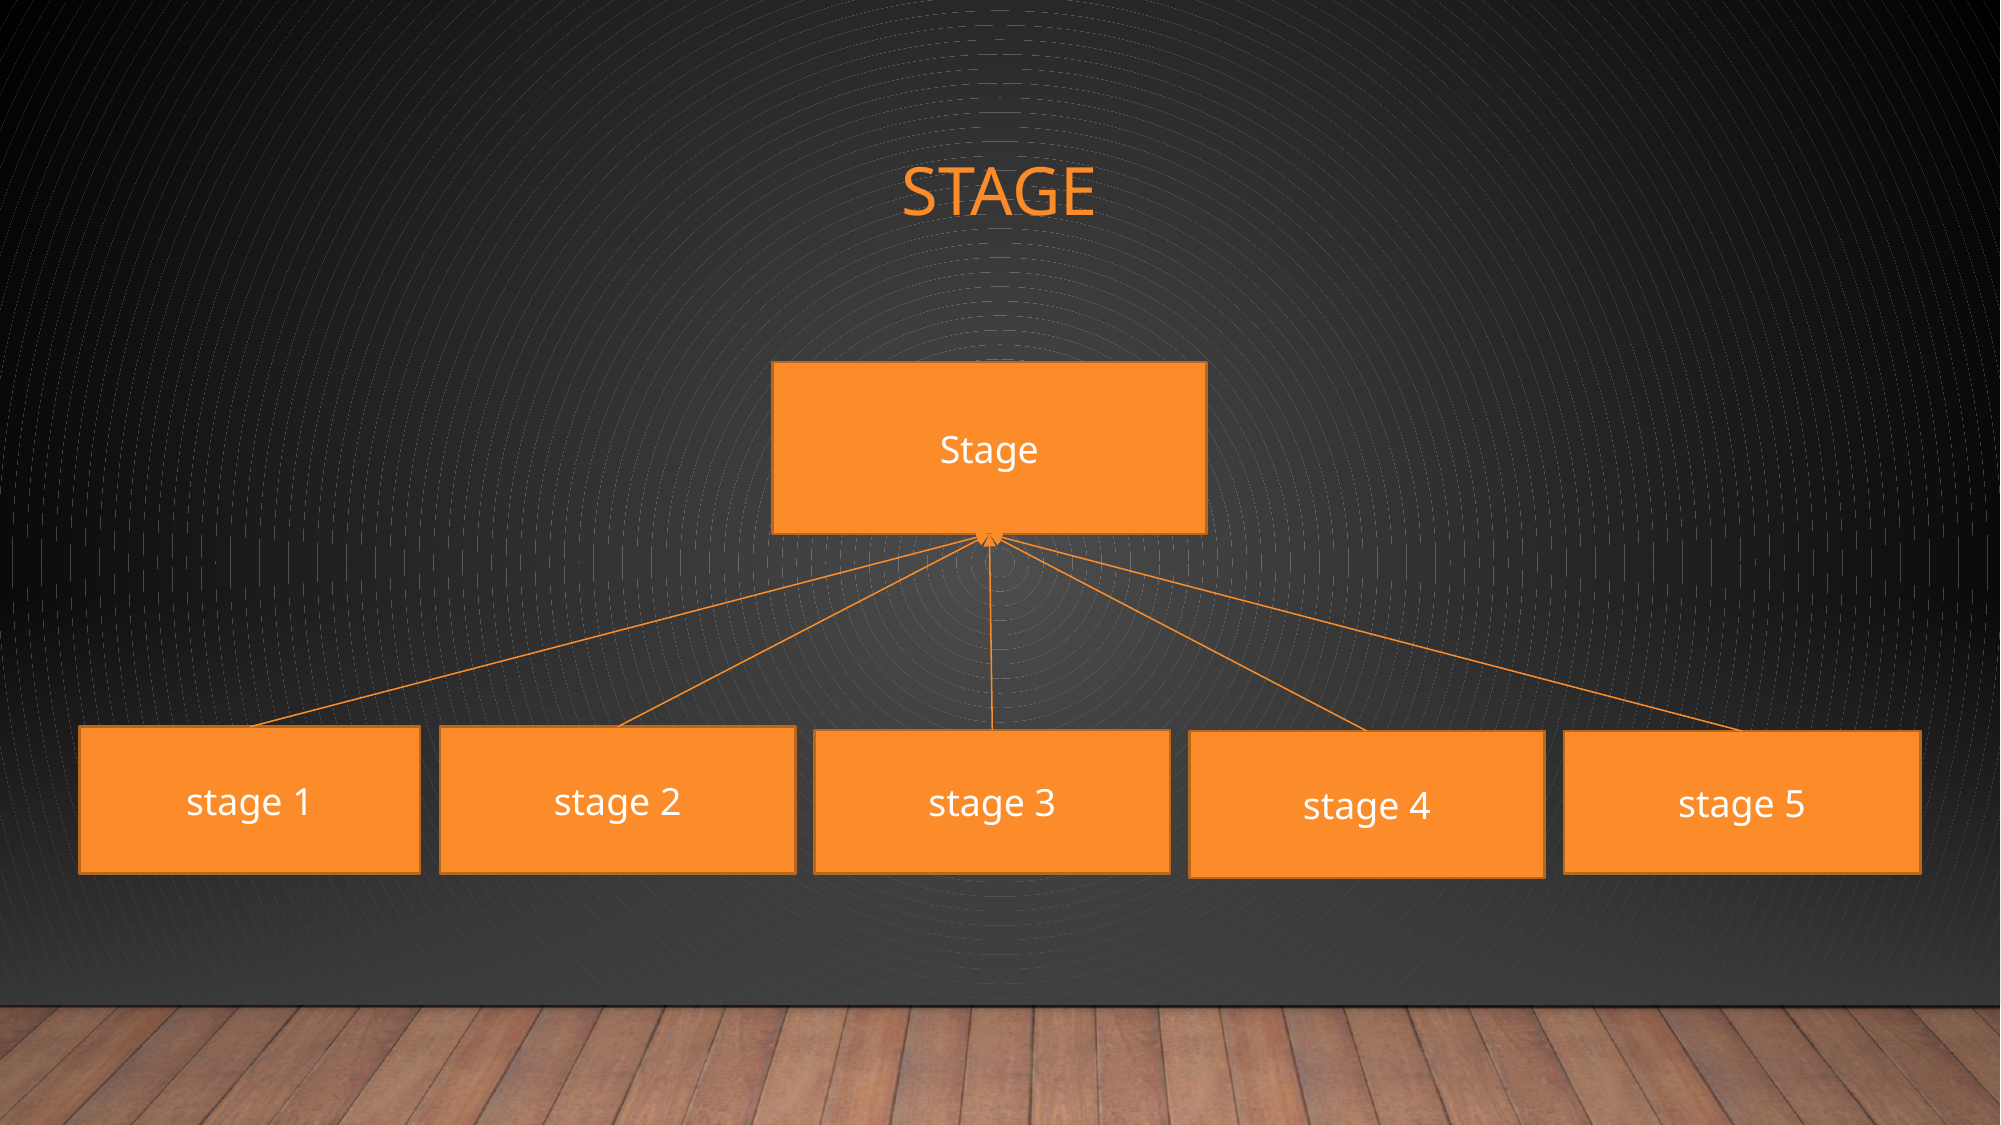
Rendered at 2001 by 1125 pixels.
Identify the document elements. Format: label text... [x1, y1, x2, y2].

title Stage [657, 108, 1343, 281]
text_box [79, 361, 1921, 879]
picture [0, 1005, 2000, 1125]
